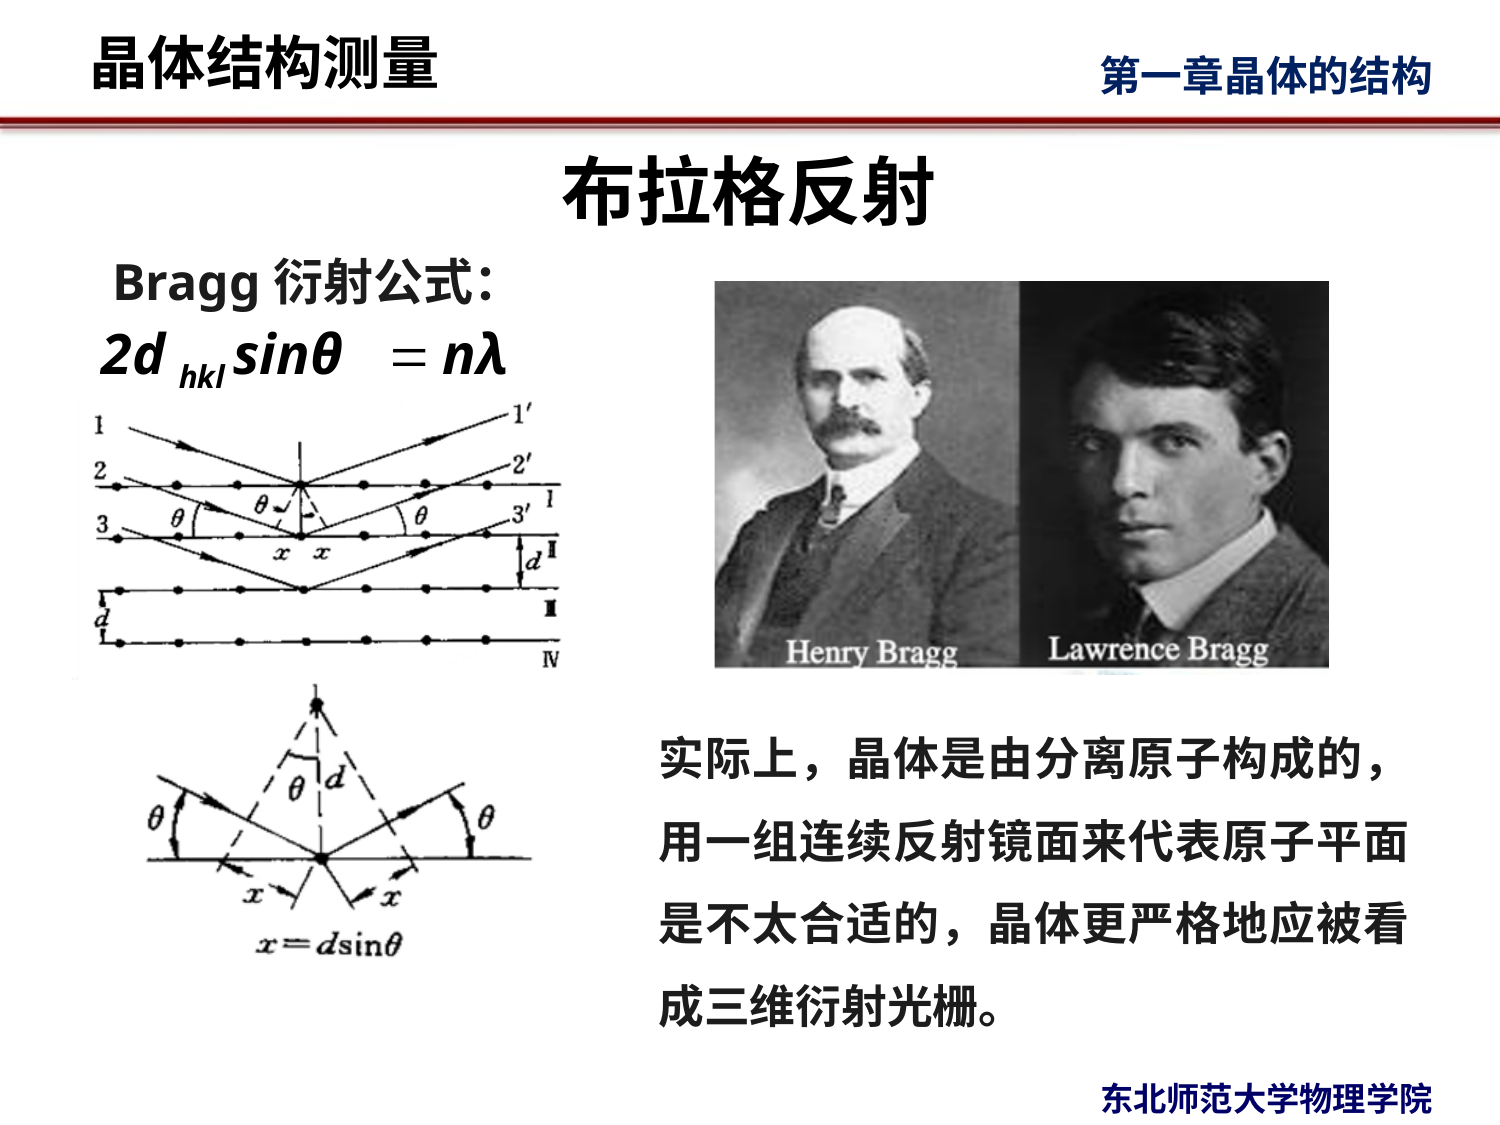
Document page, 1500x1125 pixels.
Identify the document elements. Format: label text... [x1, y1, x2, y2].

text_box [100, 321, 515, 392]
title 布拉格反射 [72, 113, 1425, 244]
text_box 实际上，晶体是由分离原子构成的，用一组连续反射镜面来代表原子平面是不太合适的，晶体更严格地应被看成三维衍射光栅。 [643, 695, 1425, 1040]
text_box Bragg衍射公式： [97, 243, 539, 319]
picture [0, 0, 1500, 1125]
